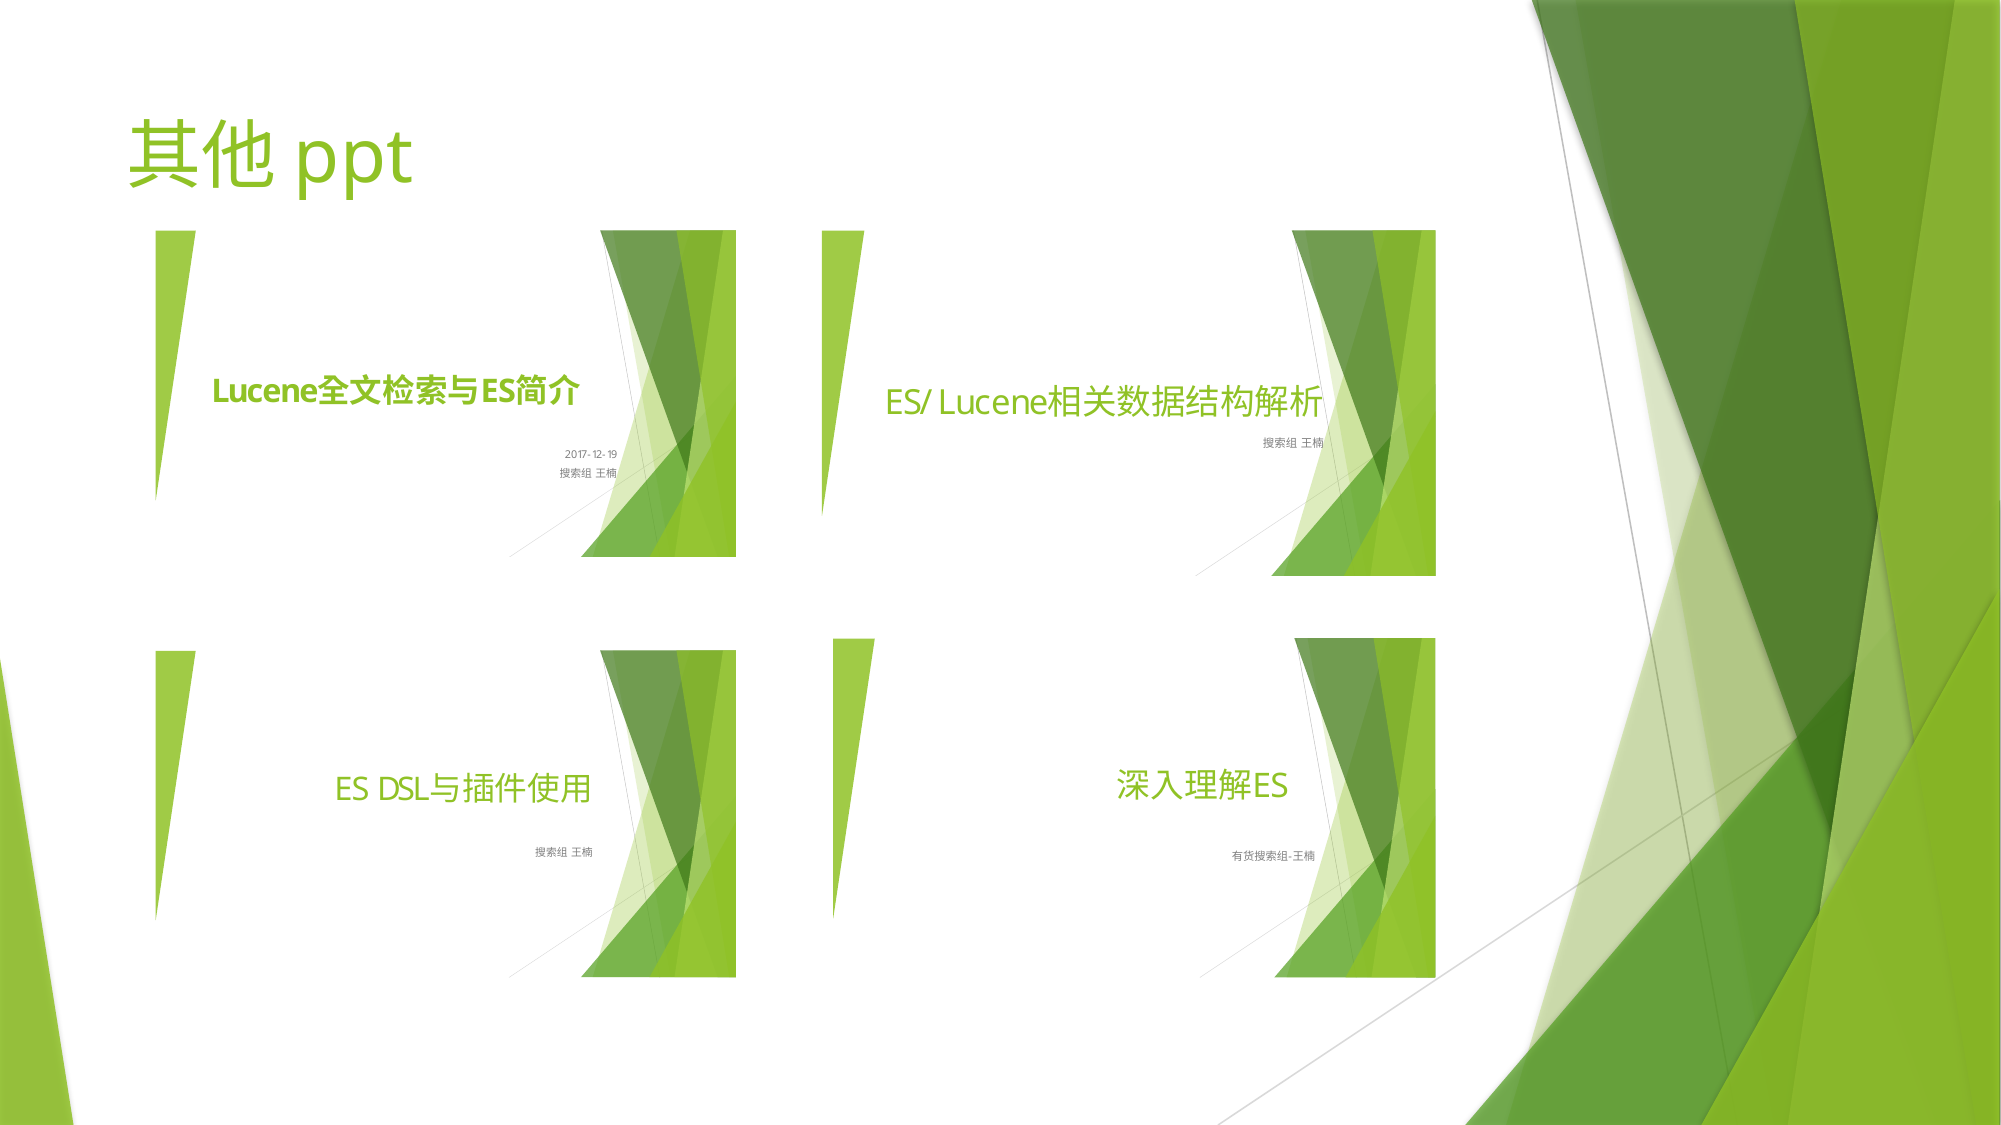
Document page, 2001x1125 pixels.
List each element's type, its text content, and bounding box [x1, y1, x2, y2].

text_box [155, 230, 737, 558]
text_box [832, 637, 1436, 978]
title 其他ppt [111, 99, 1522, 317]
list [155, 650, 737, 978]
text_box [821, 230, 1436, 577]
